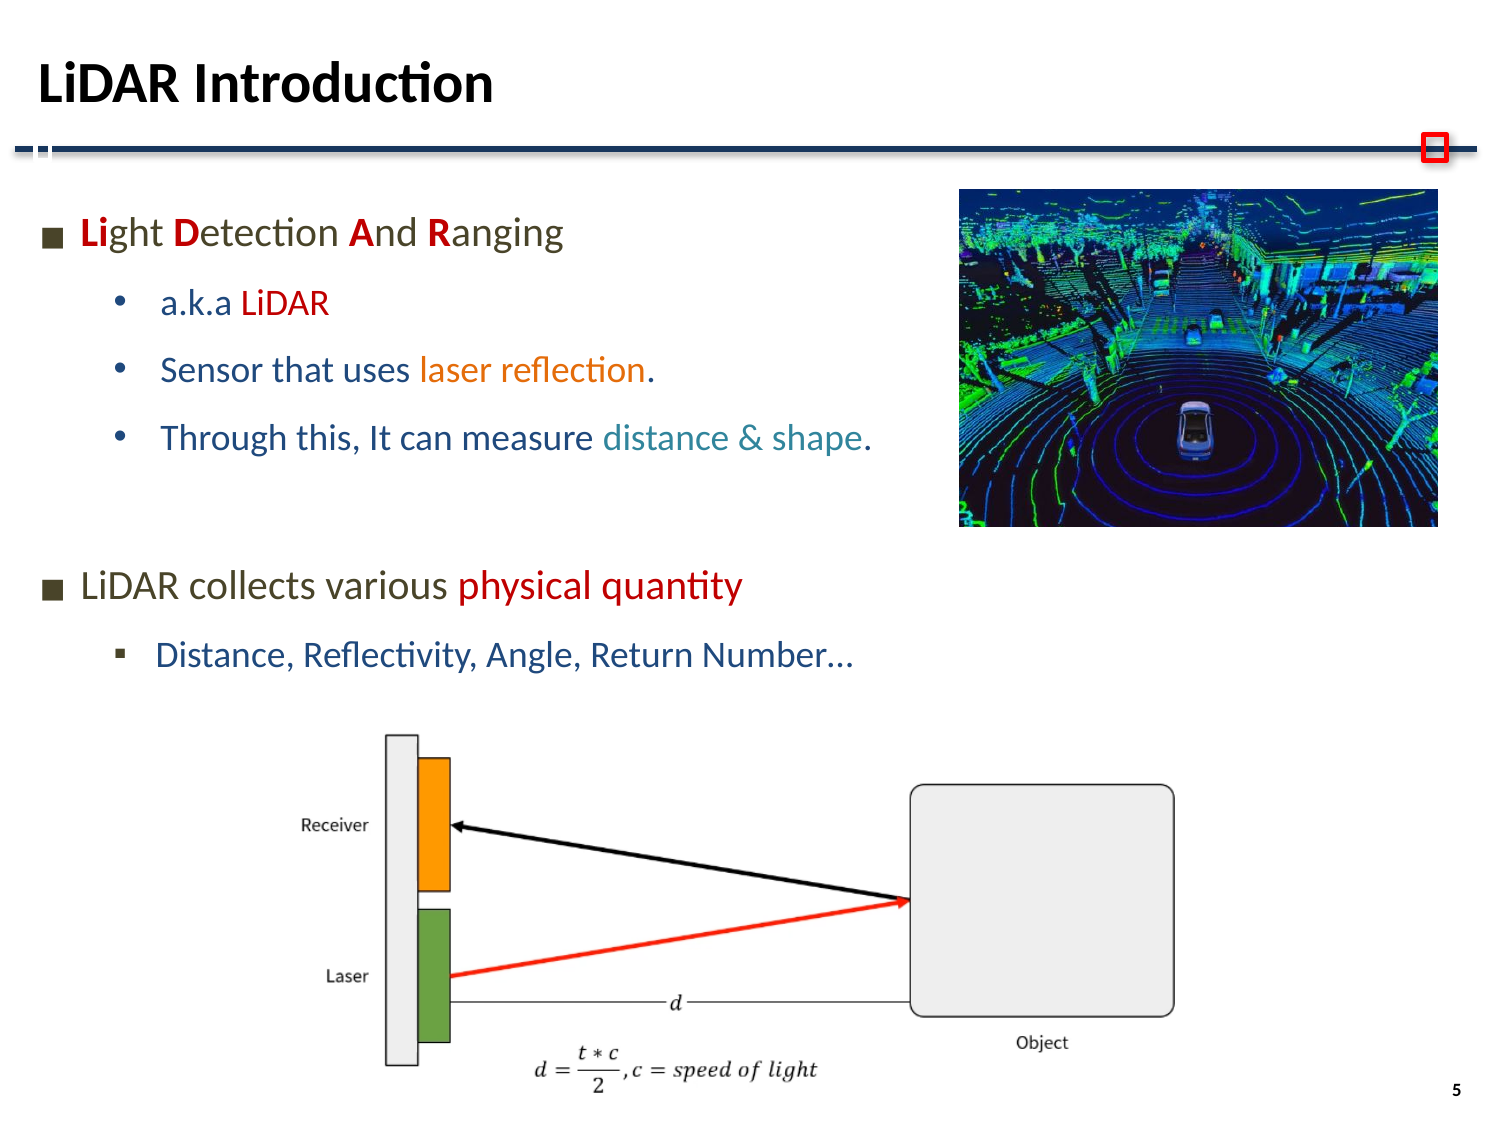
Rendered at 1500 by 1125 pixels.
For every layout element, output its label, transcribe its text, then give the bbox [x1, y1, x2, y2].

picture [271, 719, 1229, 1108]
title LiDAR Introduction [23, 7, 1477, 151]
slide_number 5 [1376, 1072, 1477, 1108]
list Light Detection And Ranging a.k.a LiDAR Sensor that uses laser reflection. Through this, It can measure distance & shape. LiDAR collects various physical quantity Distance, Reflectivity, Angle, Return Number… [23, 172, 1477, 1072]
picture [958, 189, 1438, 527]
